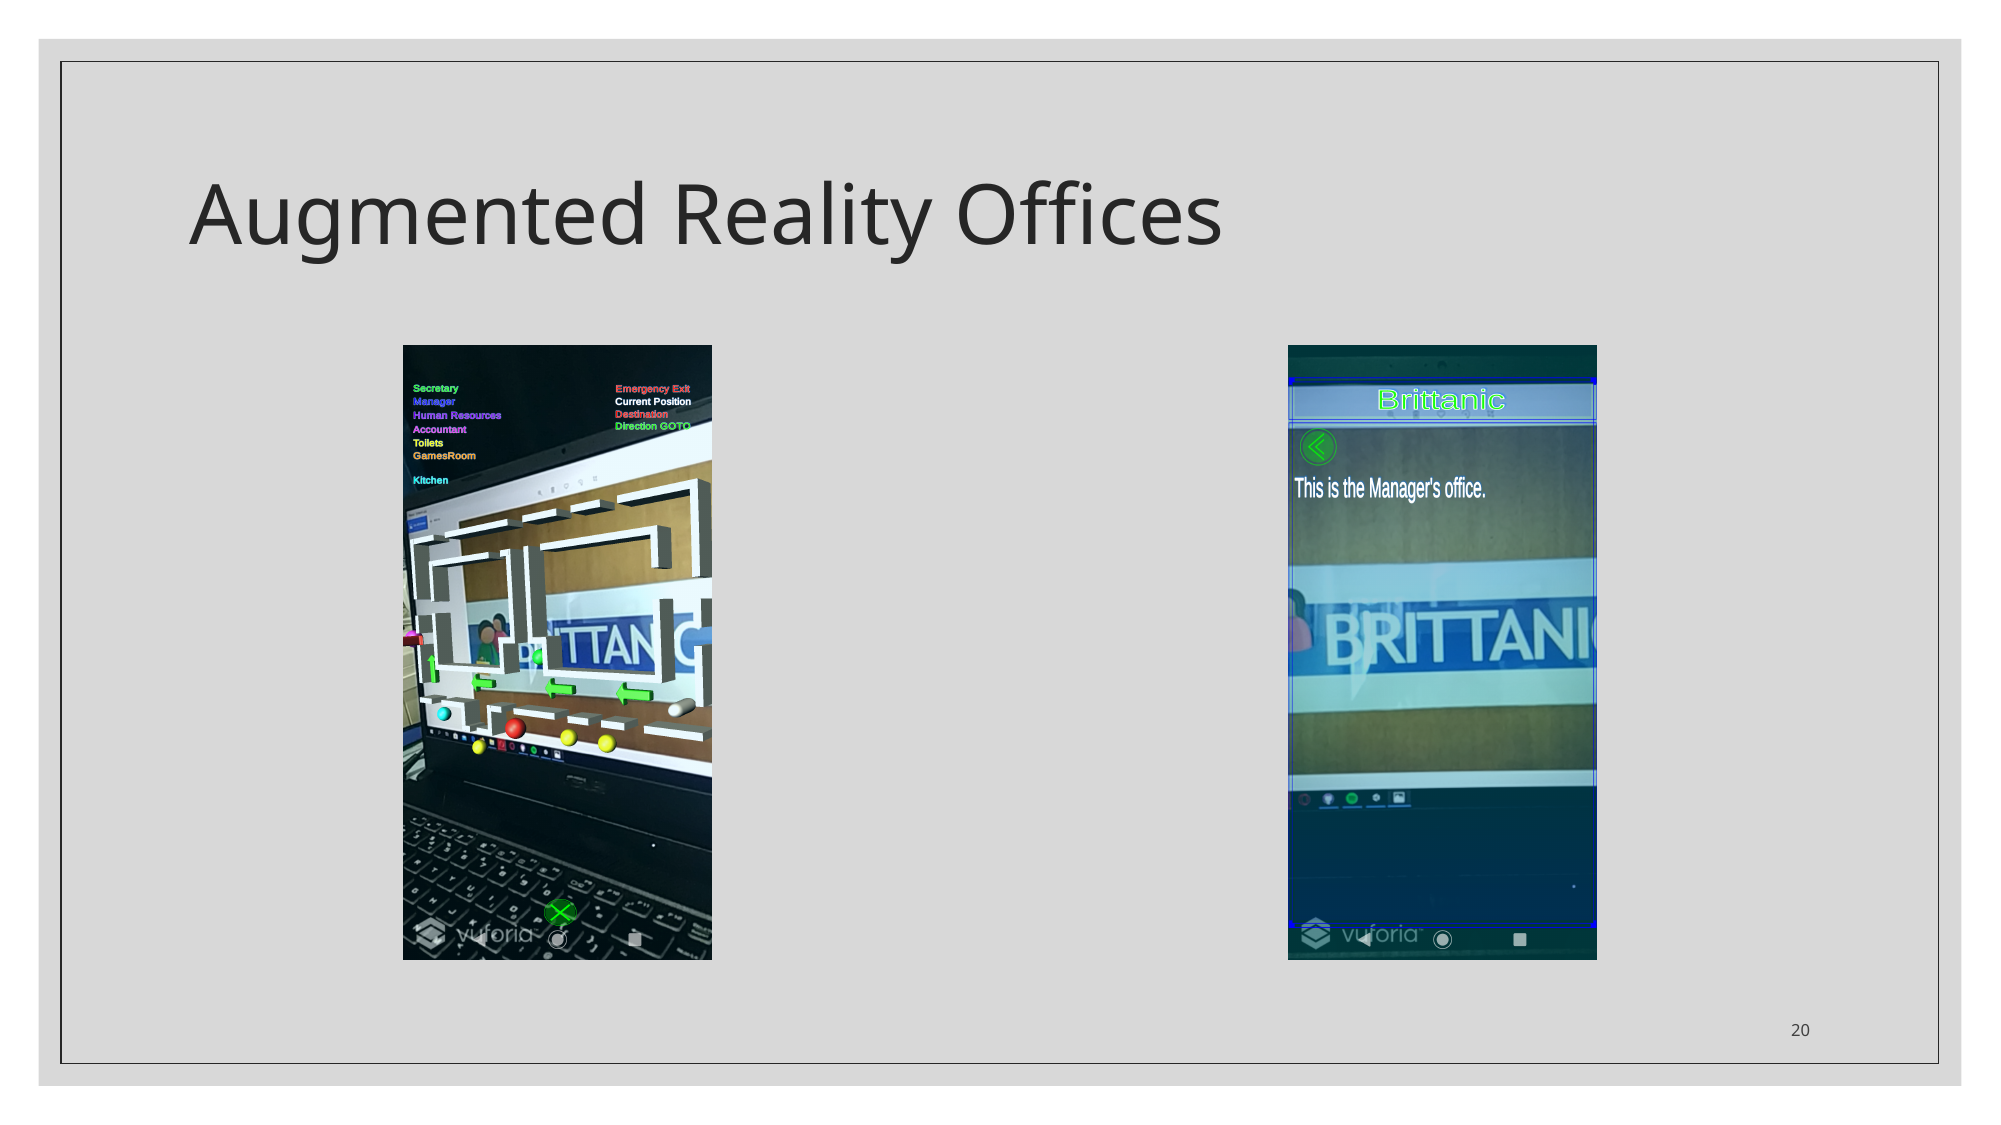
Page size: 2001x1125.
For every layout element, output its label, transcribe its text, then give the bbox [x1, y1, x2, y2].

title Augmented Reality Offices [174, 105, 1825, 331]
slide_number 20 [1687, 990, 1825, 1050]
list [1288, 345, 1597, 960]
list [403, 345, 712, 960]
